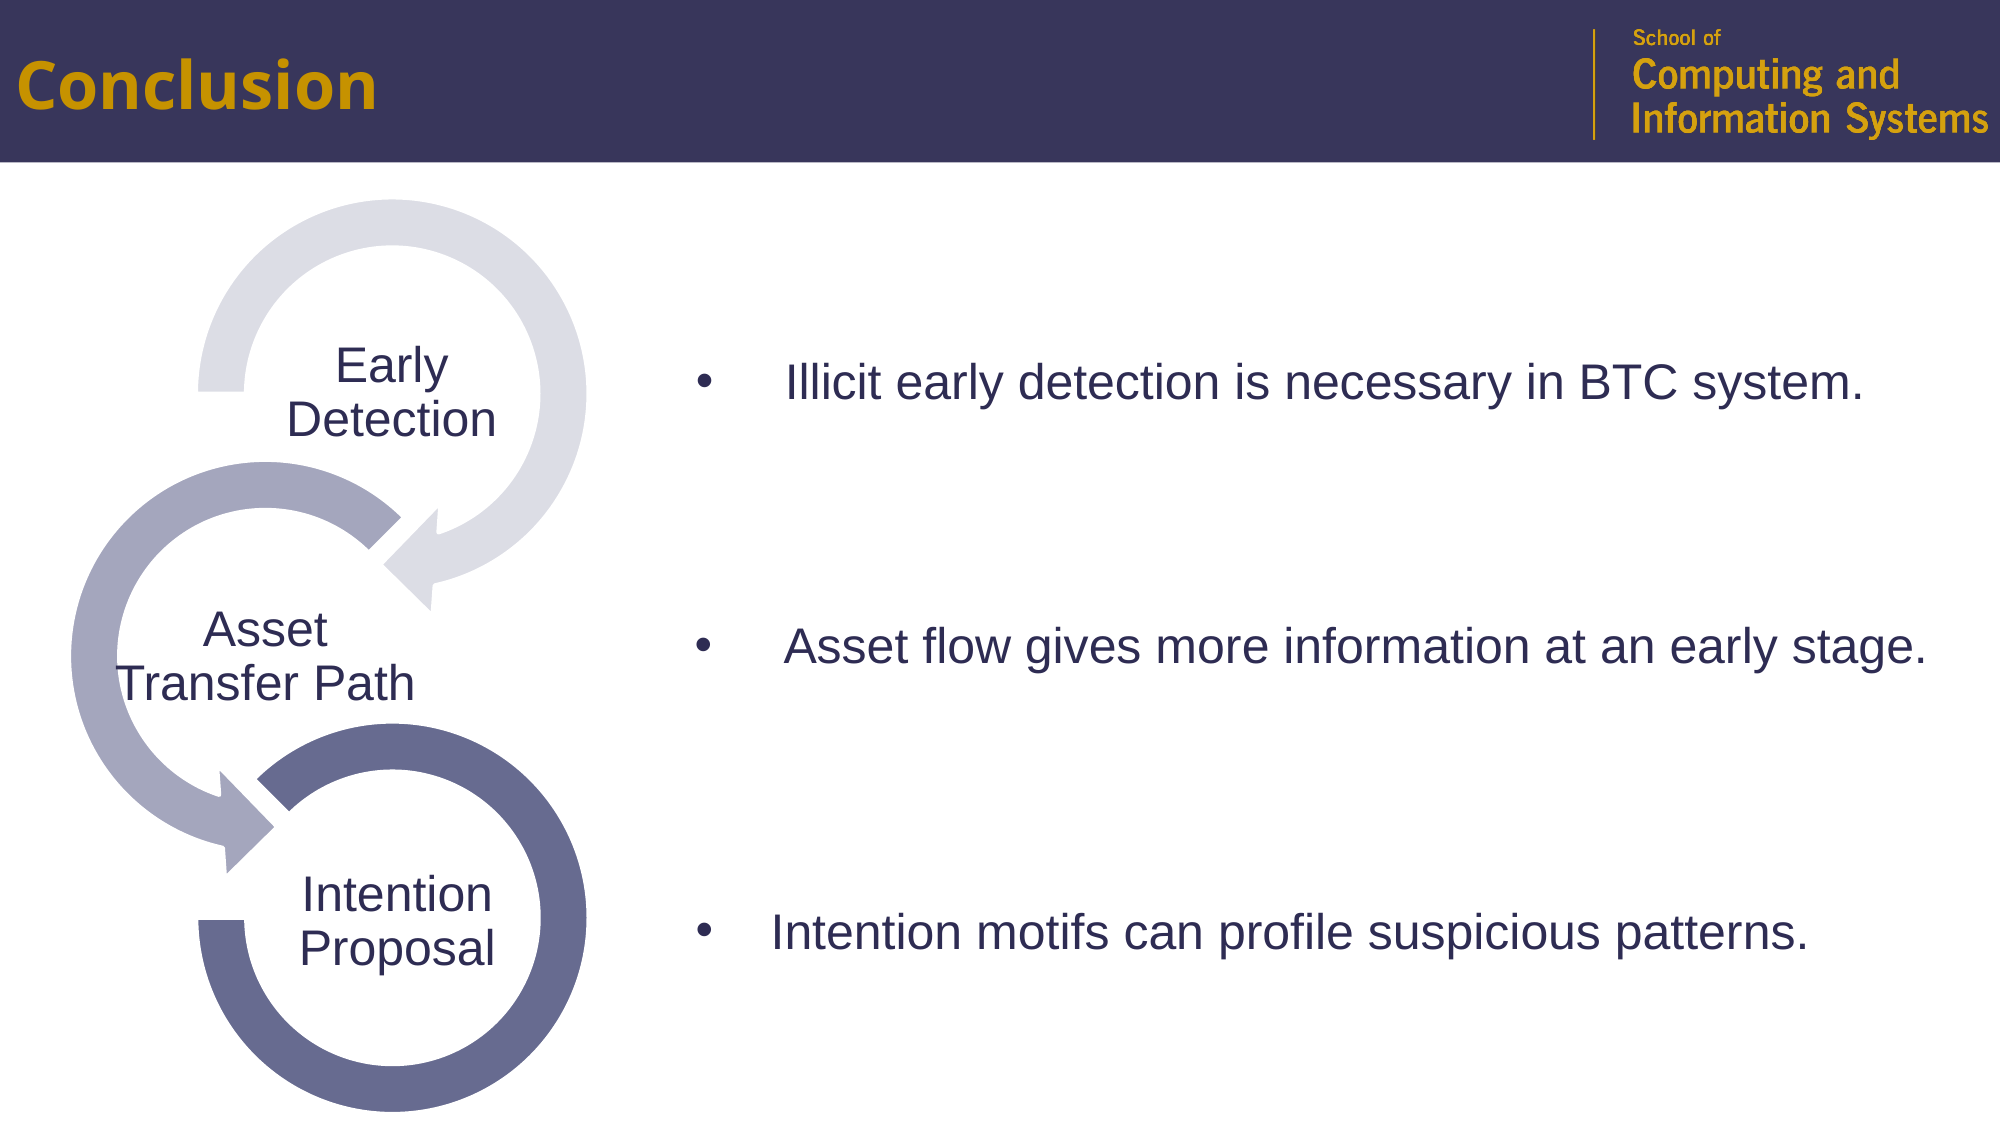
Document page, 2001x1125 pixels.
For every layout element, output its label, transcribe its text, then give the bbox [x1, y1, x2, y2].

text_box Asset flow gives more information at an early stage. [762, 606, 1944, 682]
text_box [0, 154, 758, 1125]
picture [1593, 3, 1988, 140]
text_box Intention motifs can profile suspicious patterns. [762, 892, 1825, 967]
text_box Illicit early detection is necessary in BTC system. [762, 342, 1881, 418]
text_box Conclusion [0, 35, 1263, 131]
